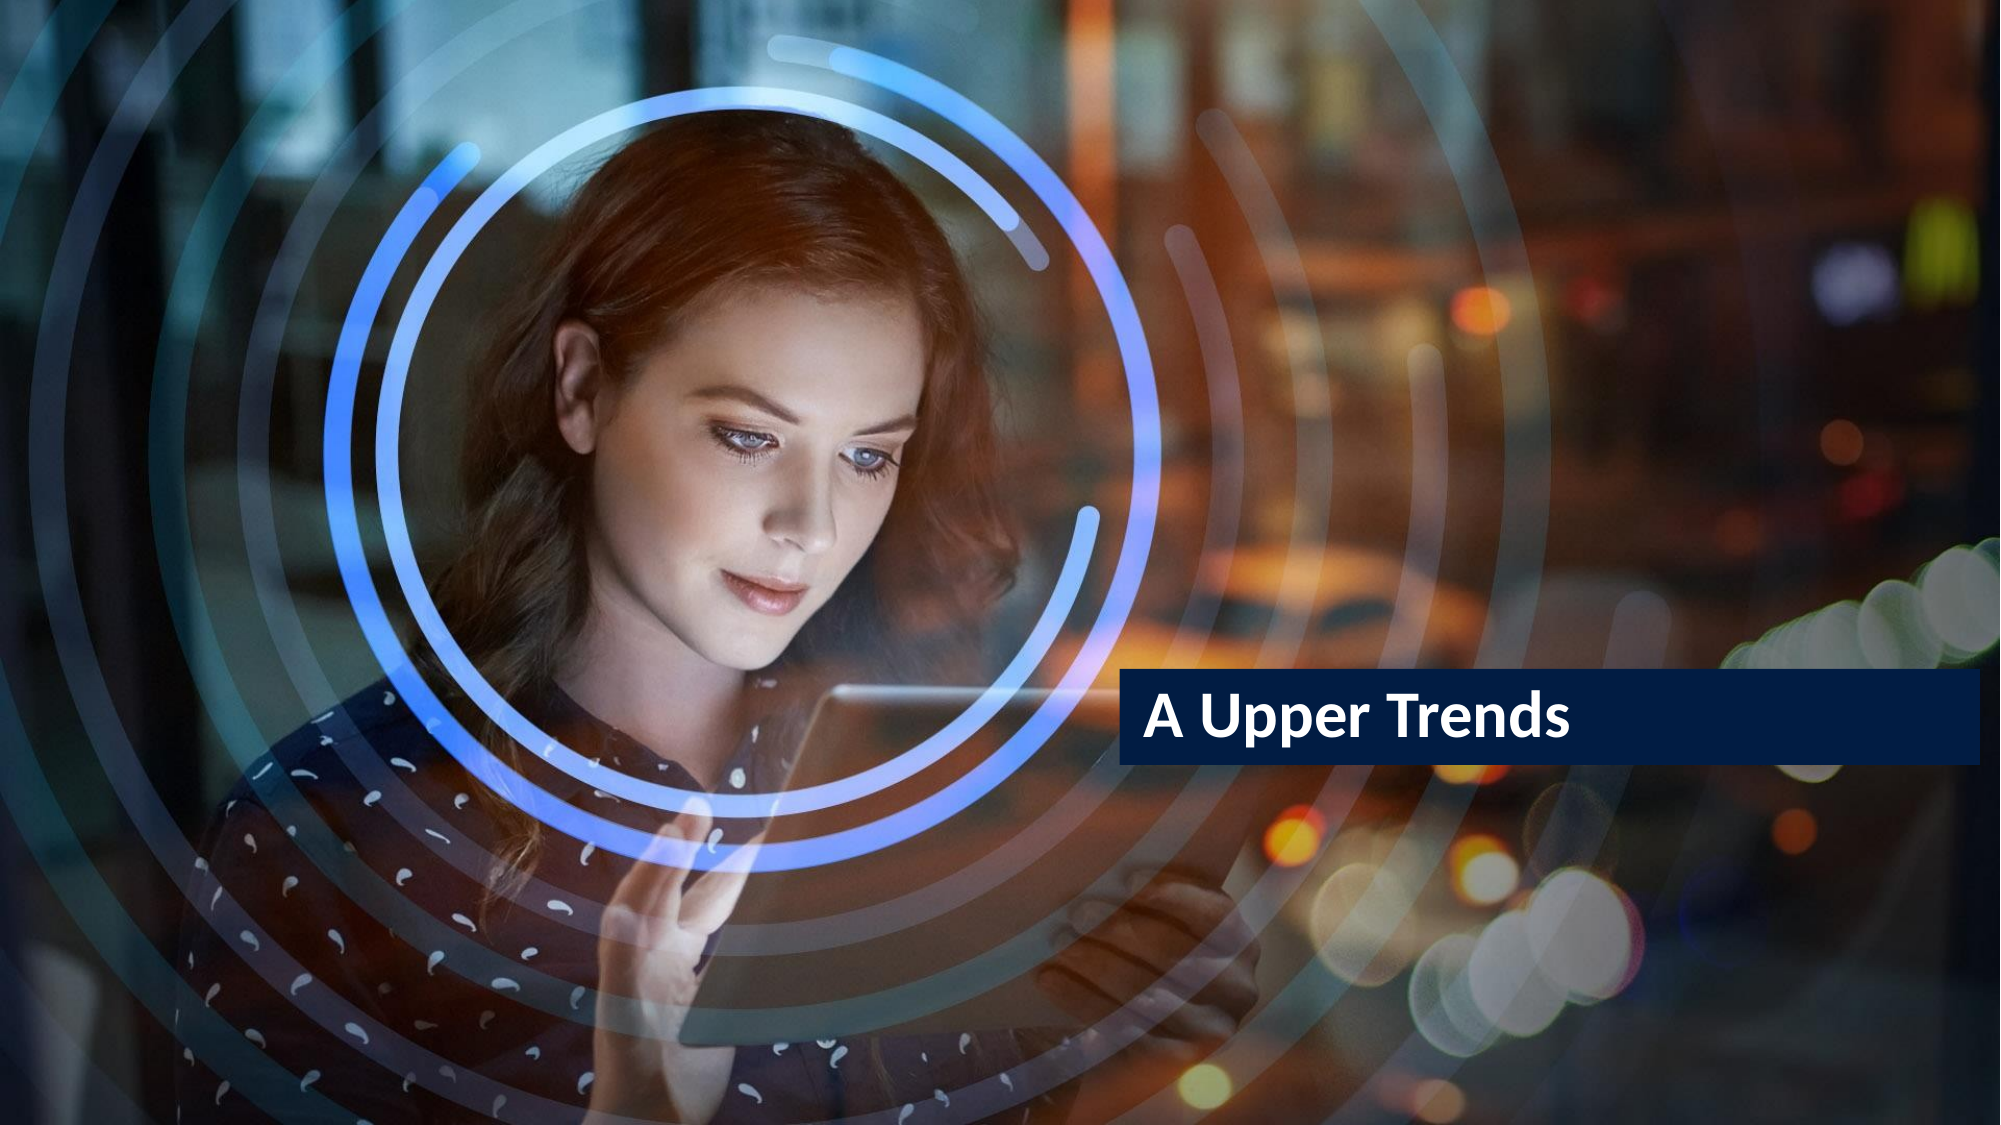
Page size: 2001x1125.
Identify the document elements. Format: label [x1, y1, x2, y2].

text_box [0, 0, 2000, 1125]
